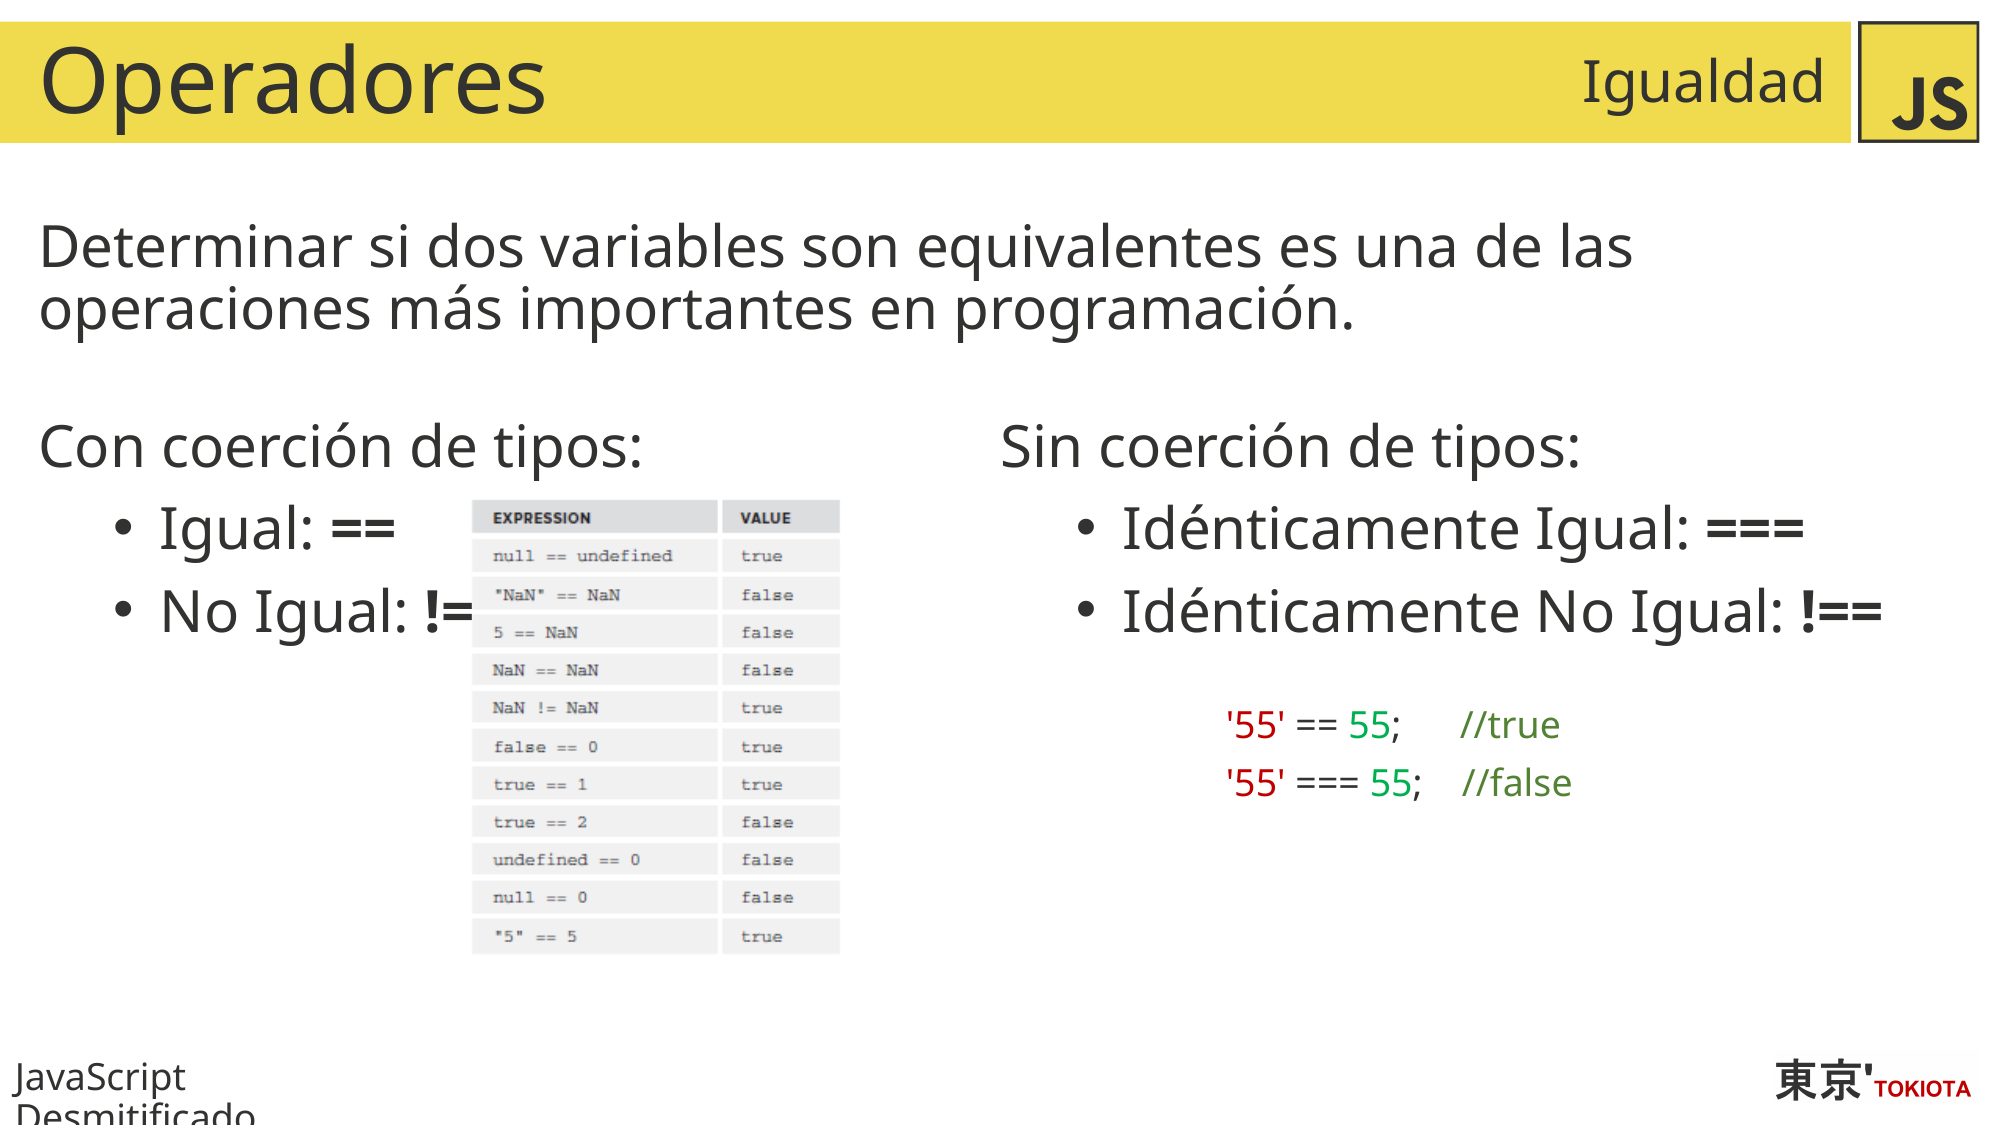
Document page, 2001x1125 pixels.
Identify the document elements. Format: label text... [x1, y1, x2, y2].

list Igualdad [1368, 44, 1841, 139]
title Operadores [23, 27, 1353, 139]
picture [1774, 1050, 1979, 1105]
list Determinar si dos variables son equivalentes es una de las operaciones más importantes en programación. [23, 209, 1979, 354]
picture [469, 494, 848, 964]
picture [1858, 21, 1980, 143]
text_box Con coerción de tipos: Igual: == No Igual: != Sin coerción de tipos: Idénticamente Igual: === Idénticamente No Igual: !== '55' == 55; //true '55' === 55; //false [23, 401, 1979, 961]
